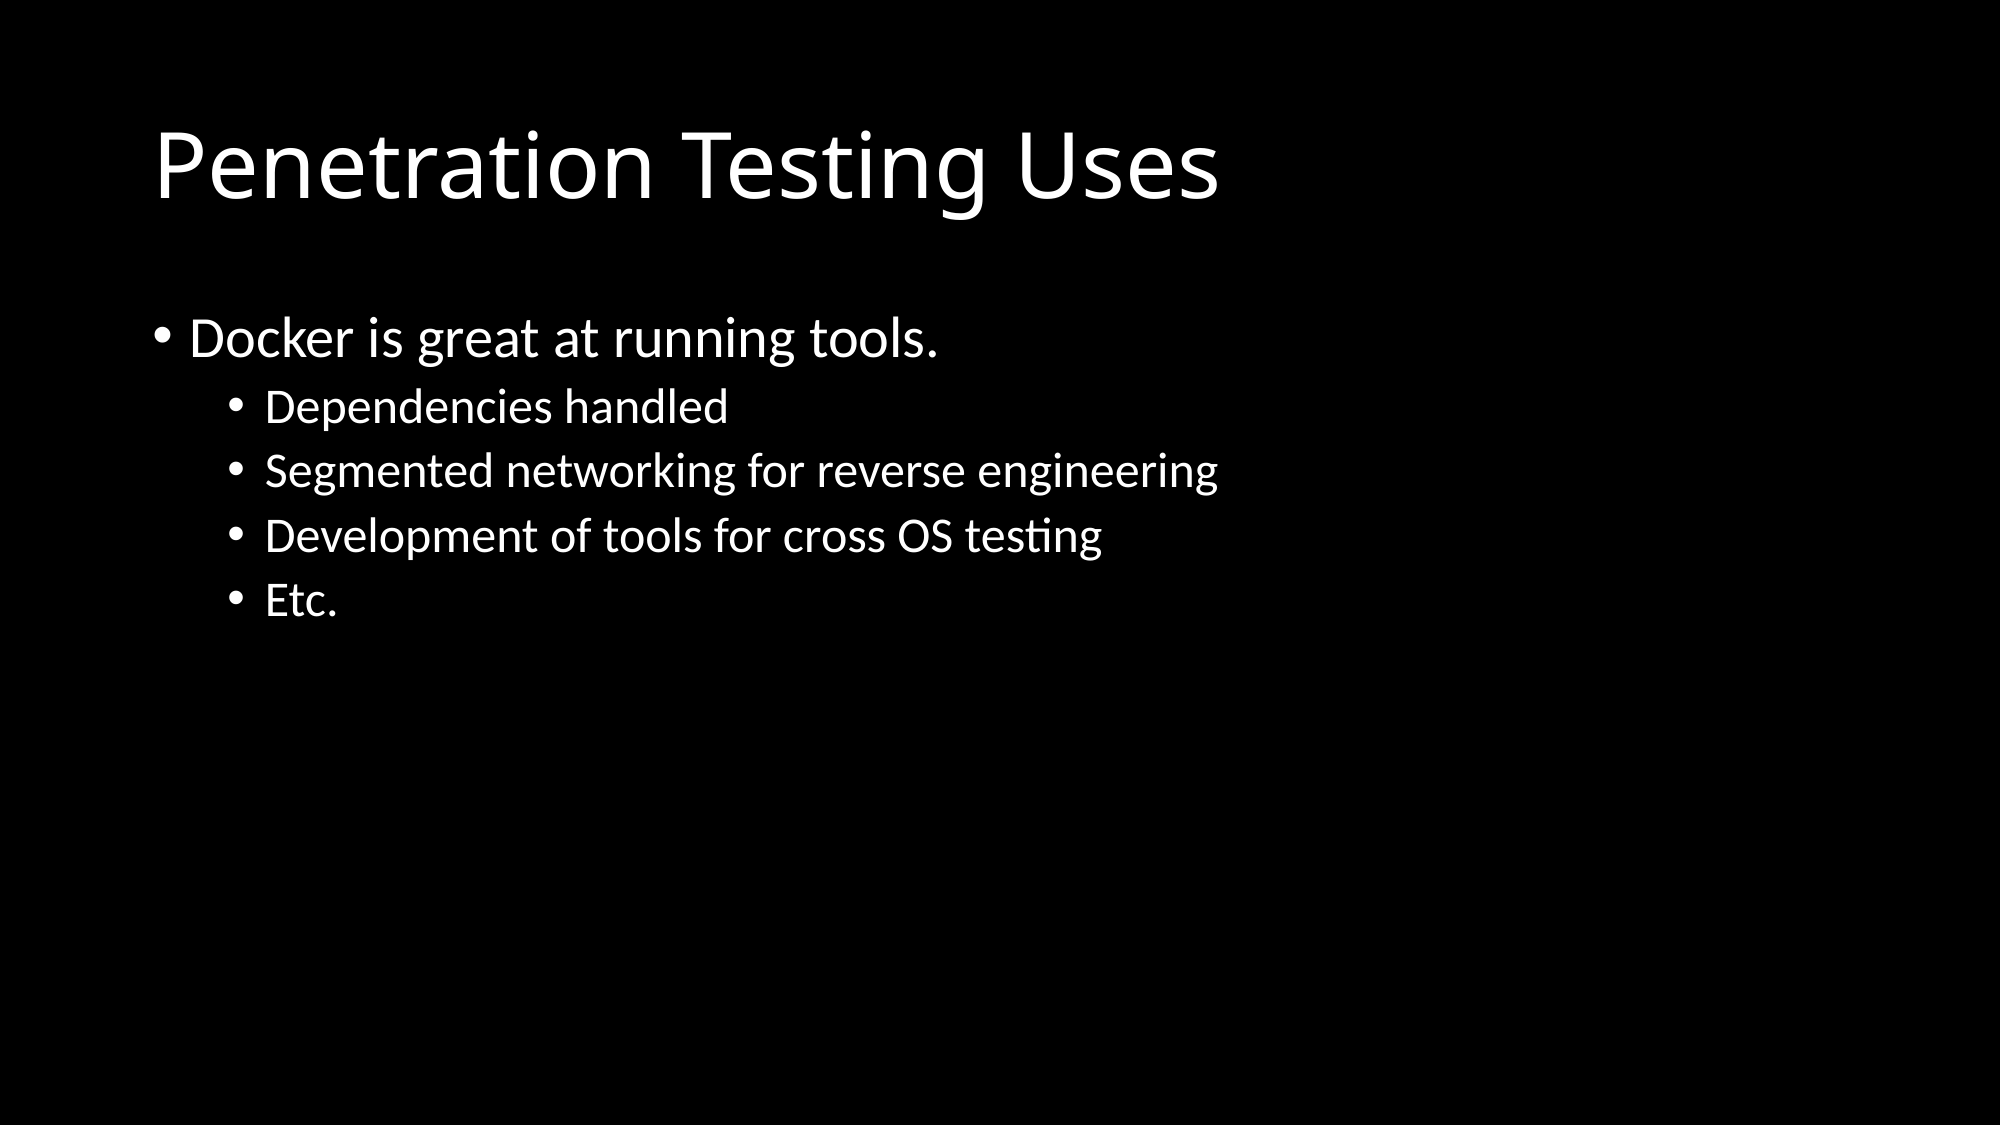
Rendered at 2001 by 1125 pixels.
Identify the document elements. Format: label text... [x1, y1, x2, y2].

title Penetration Testing Uses [137, 59, 1863, 278]
list Docker is great at running tools. Dependencies handled Segmented networking for reverse engineering Development of tools for cross OS testing Etc. [137, 299, 1863, 1014]
